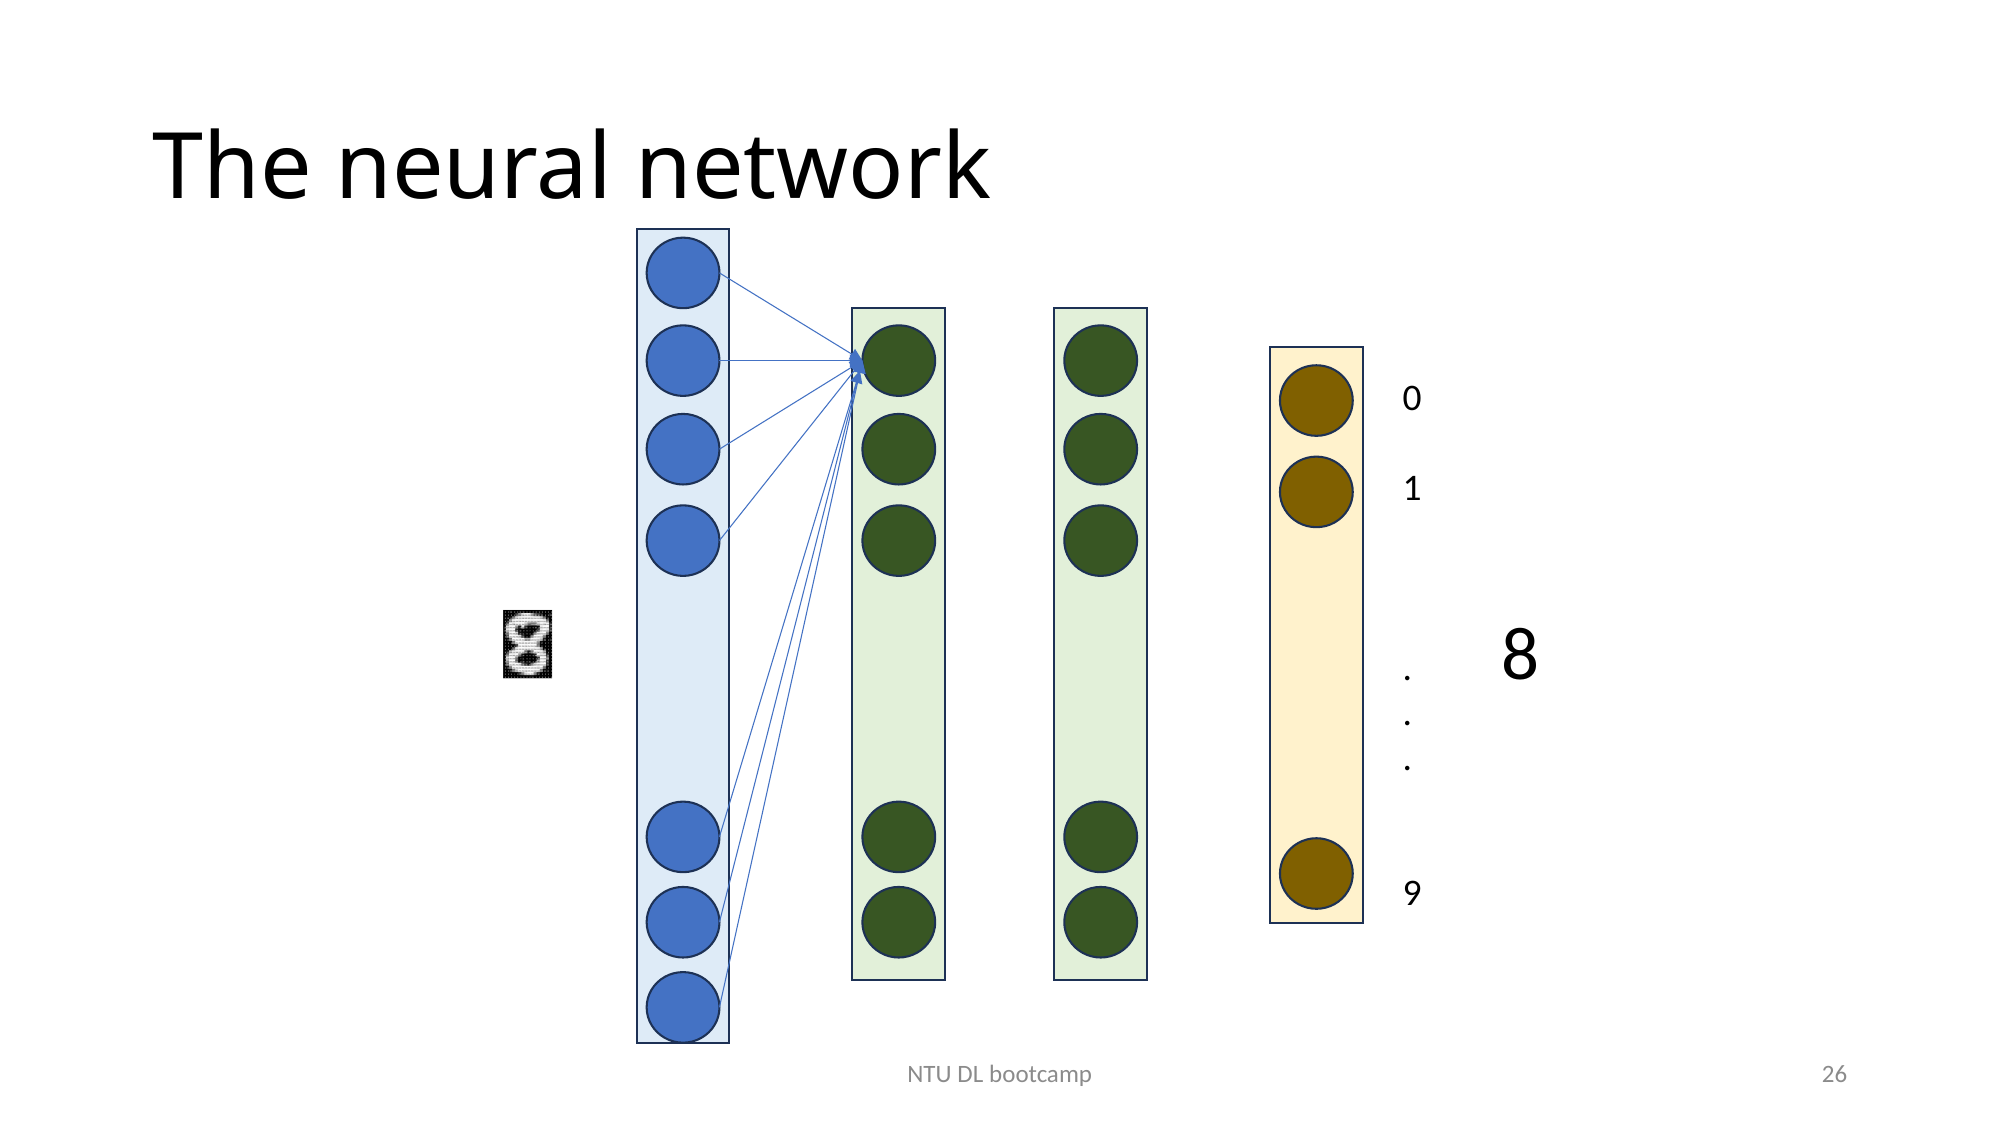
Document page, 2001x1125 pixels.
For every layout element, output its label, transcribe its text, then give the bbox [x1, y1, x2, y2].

text_box [863, 885, 937, 959]
text_box [636, 228, 730, 1044]
text_box [1278, 364, 1354, 437]
text_box [645, 504, 719, 577]
text_box [863, 307, 946, 981]
slide_number 26 [1412, 1042, 1863, 1103]
text_box [645, 800, 719, 874]
text_box [645, 236, 721, 310]
text_box [863, 412, 937, 486]
text_box [1269, 346, 1364, 924]
picture [502, 609, 553, 679]
text_box [1063, 885, 1139, 959]
text_box [863, 800, 937, 874]
text_box [1053, 307, 1148, 981]
text_box [1278, 837, 1354, 910]
text_box [645, 324, 719, 397]
text_box [1063, 412, 1139, 486]
text_box [1063, 324, 1139, 397]
text_box 8 [1486, 597, 1554, 703]
text_box [1063, 504, 1139, 577]
text_box 0 1 . . . 9 [1388, 365, 1437, 920]
text_box [863, 324, 937, 397]
text_box [645, 885, 719, 959]
text_box [863, 504, 937, 577]
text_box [719, 360, 863, 1008]
text_box [1063, 800, 1139, 874]
footer NTU DL bootcamp [662, 1042, 1338, 1103]
text_box [645, 412, 719, 486]
title The neural network [137, 59, 1863, 278]
text_box [1278, 455, 1354, 529]
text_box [719, 272, 863, 360]
text_box [645, 971, 721, 1044]
